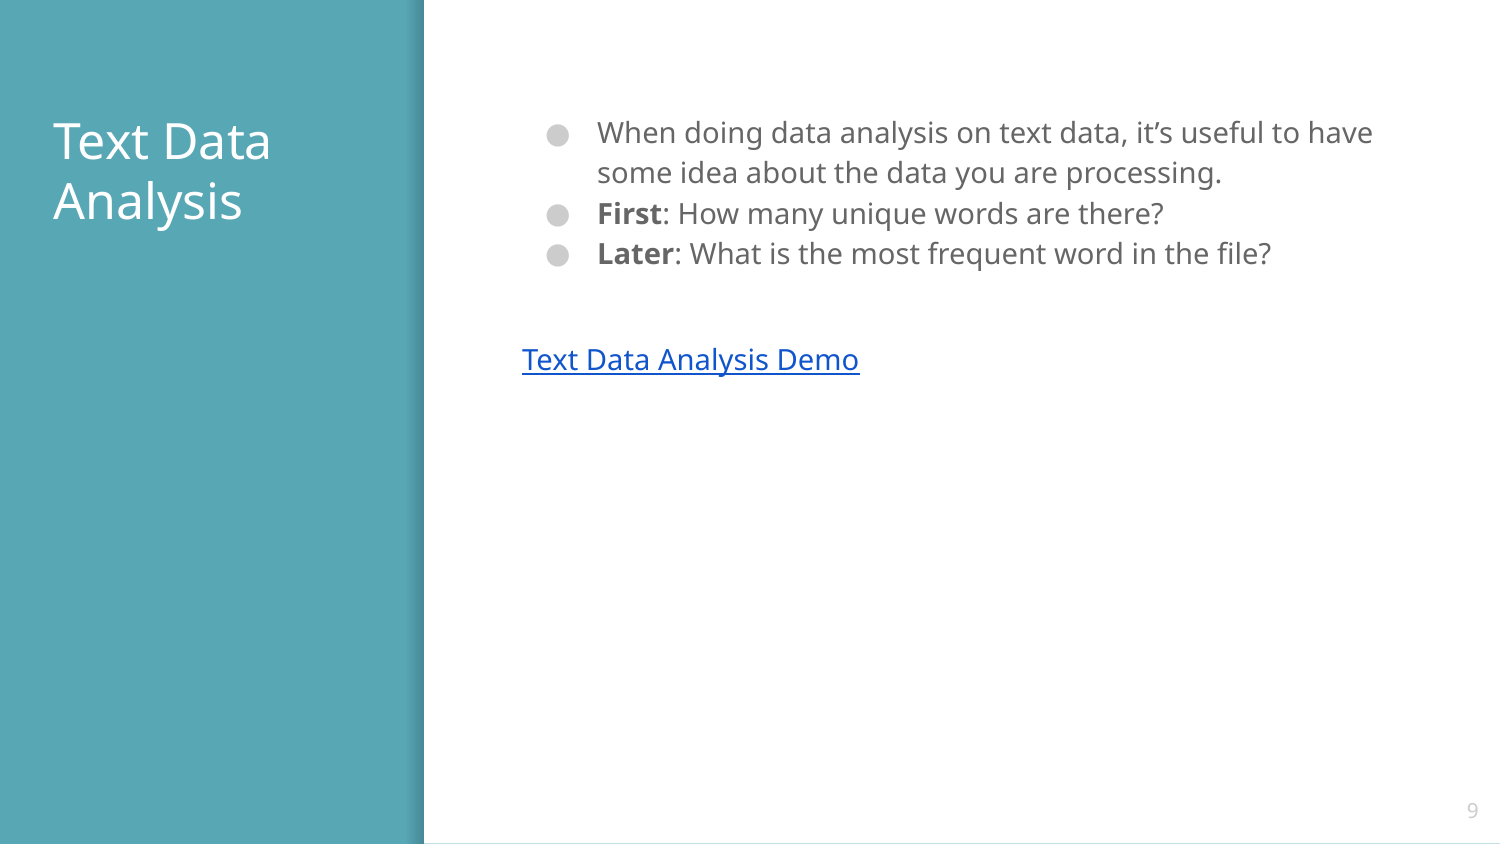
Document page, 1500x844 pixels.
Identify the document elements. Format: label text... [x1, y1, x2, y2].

list When doing data analysis on text data, it’s useful to have some idea about the data you are processing. First: How many unique words are there? Later: What is the most frequent word in the file? Text Data Analysis Demo [506, 94, 1425, 748]
slide_number ‹#› [1403, 779, 1494, 844]
title Text Data Analysis [38, 94, 375, 748]
